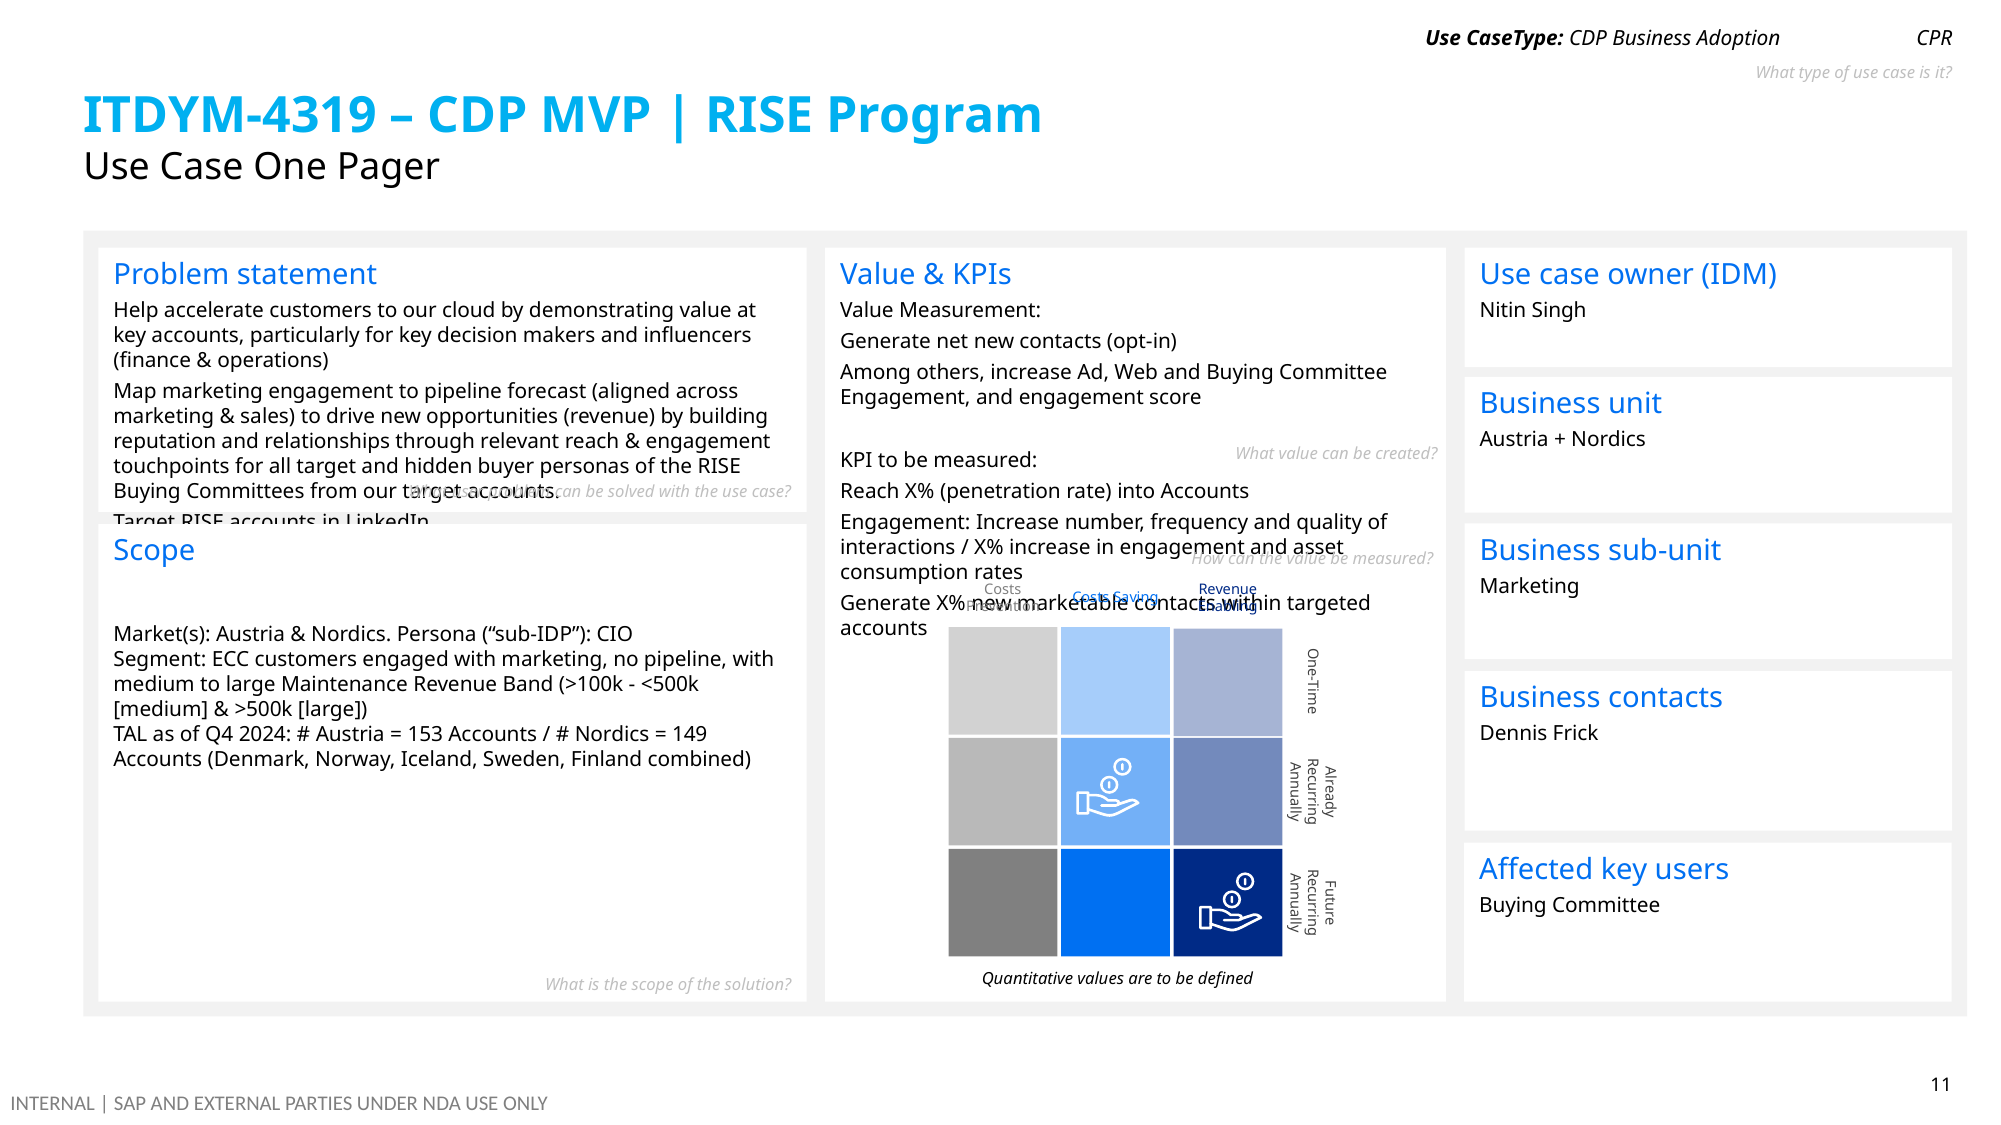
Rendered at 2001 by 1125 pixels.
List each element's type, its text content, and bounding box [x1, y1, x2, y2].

text_box Costs Prevention [948, 589, 1058, 605]
text_box Business unit Austria + Nordics [1463, 375, 1954, 514]
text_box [1075, 757, 1140, 818]
text_box [948, 737, 1058, 846]
title ITDYM-4319 – CDP MVP | RISE Program [83, 82, 1917, 144]
text_box Problem statement Help accelerate customers to our cloud by demonstrating value at key accounts, particularly for key decision makers and influencers (finance & operations)​ Map marketing engagement to pipeline forecast (aligned across marketing & sales) to drive new opportunities (revenue) by building reputation and relationships through relevant reach & engagement touchpoints for all target and hidden buyer personas of the RISE Buying Committees from our target accounts.​ Target RISE accounts in LinkedIn [97, 246, 808, 513]
text_box [82, 229, 1969, 1018]
text_box Use Case One Pager [83, 142, 618, 188]
text_box Business contacts Dennis Frick [1463, 670, 1954, 832]
text_box What user problem can be solved with the use case? [355, 473, 807, 509]
text_box Use CaseType: CDP Business Adoption [908, 17, 1796, 57]
text_box How can the value be measured? [937, 540, 1449, 576]
text_box CPR [1796, 17, 1968, 54]
text_box One-Time [1306, 627, 1322, 736]
text_box Value & KPIs Value Measurement:​ Generate net new contacts (opt-in)​ Among others, increase Ad, Web and Buying Committee Engagement, and engagement score ​ ​ KPI to be measured: ​ Reach X% (penetration rate) into Accounts ​ Engagement: Increase number, frequency and quality of interactions / X% increase in engagement and asset consumption rates​ Generate X% new marketable contacts within targeted accounts​ ​ [824, 246, 1448, 1003]
text_box Future Recurring Annually [1305, 848, 1323, 958]
text_box [1061, 737, 1170, 846]
text_box [1061, 627, 1170, 735]
text_box Scope ​ Market(s): Austria & Nordics. Persona (“sub-IDP”): CIO​ Segment: ECC customers engaged with marketing, no pipeline, with medium to large Maintenance Revenue Band (>100k - <500k [medium] & >500k [large])​ TAL as of Q4 2024: # Austria = 153 Accounts / # Nordics = 149 Accounts (Denmark, Norway, Iceland, Sweden, Finland combined) [97, 522, 808, 1003]
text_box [1198, 872, 1263, 932]
text_box Quantitative values are to be defined [967, 960, 1274, 996]
text_box Costs Saving [1061, 589, 1170, 605]
text_box Use case owner (IDM) Nitin Singh [1463, 246, 1954, 369]
text_box What value can be created? [1192, 435, 1453, 471]
text_box [1061, 848, 1170, 957]
text_box What is the scope of the solution? [355, 966, 807, 1001]
text_box [1173, 628, 1283, 737]
text_box Revenue Enabling [1173, 589, 1283, 605]
text_box [1173, 848, 1283, 957]
text_box Already Recurring Annually [1305, 737, 1323, 847]
text_box [948, 627, 1058, 735]
text_box [948, 848, 1058, 957]
text_box [1173, 737, 1283, 846]
text_box Business sub-unit Marketing [1463, 522, 1954, 661]
text_box Affected key users Buying Committee [1463, 841, 1953, 1003]
text_box What type of use case is it? [1516, 54, 1968, 90]
